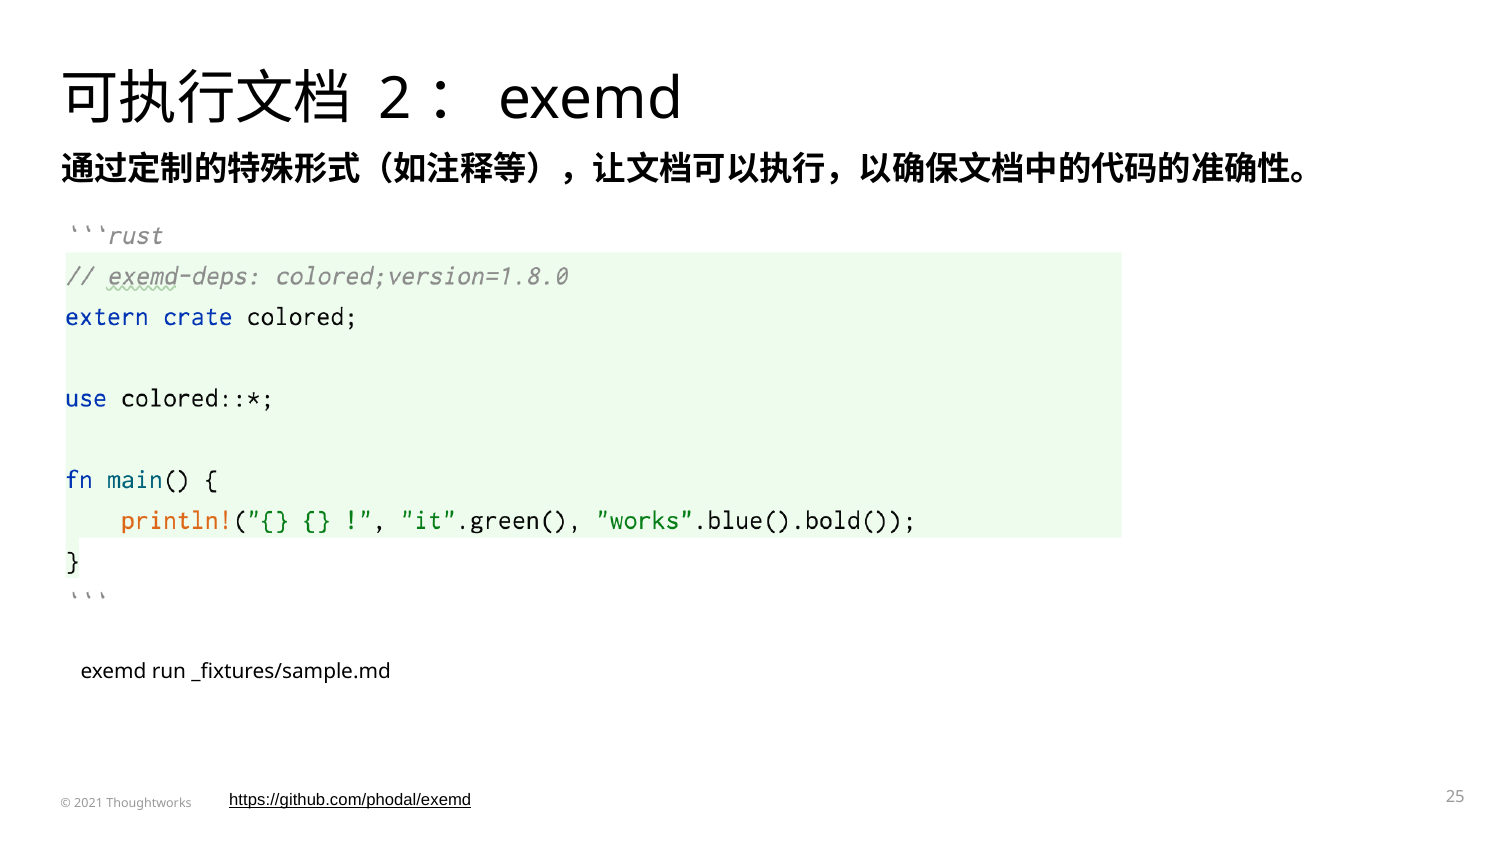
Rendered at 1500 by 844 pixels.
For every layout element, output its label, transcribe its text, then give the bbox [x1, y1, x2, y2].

title 可执行文档 2：exemd [60, 60, 1449, 154]
text_box exemd run _fixtures/sample.md [65, 644, 662, 696]
picture [65, 216, 1122, 604]
subtitle 通过定制的特殊形式（如注释等），让文档可以执行，以确保文档中的代码的准确性。 [61, 140, 1450, 211]
slide_number ‹#› [1389, 764, 1480, 830]
text_box https://github.com/phodal/exemd [214, 778, 707, 819]
